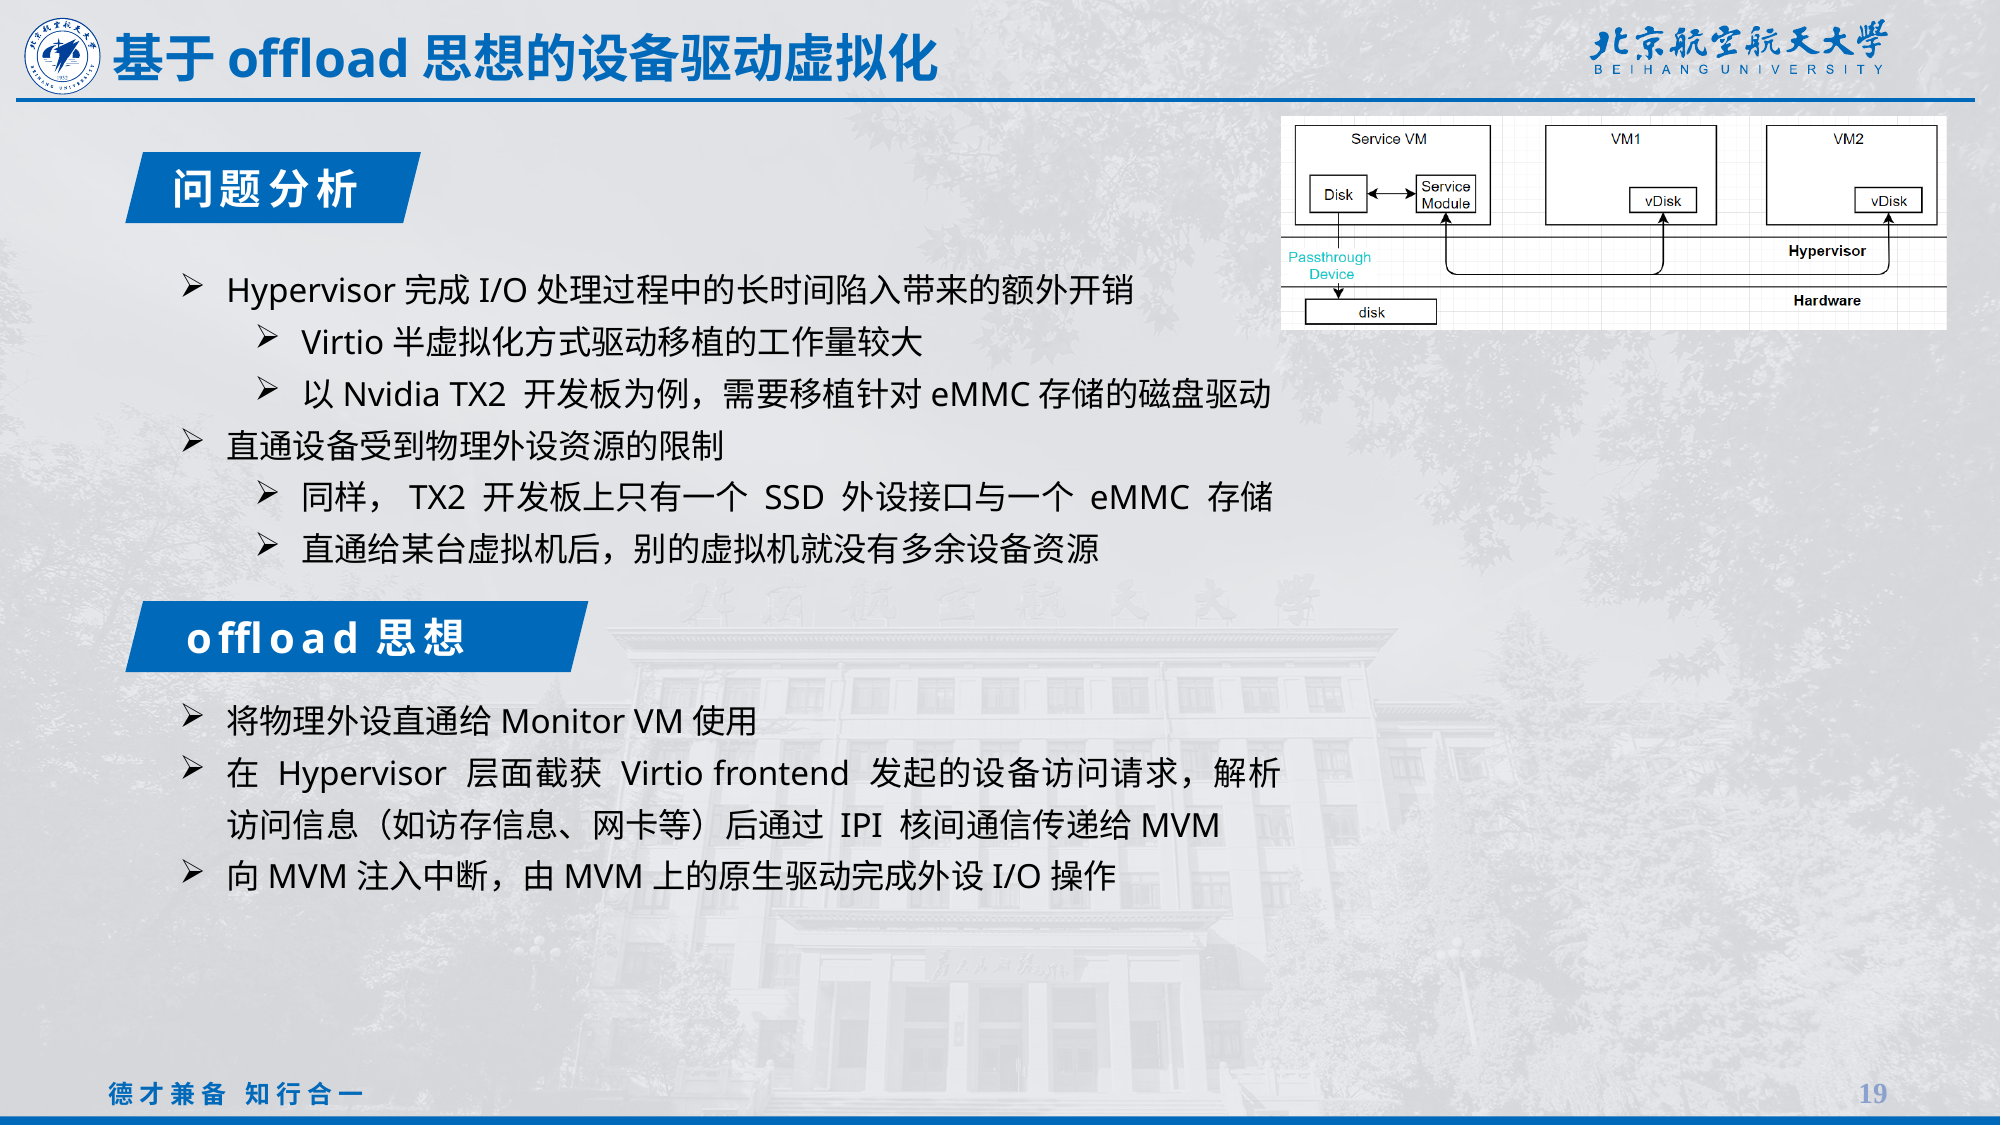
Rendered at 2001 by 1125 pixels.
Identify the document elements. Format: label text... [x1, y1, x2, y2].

text_box Hypervisor完成I/O处理过程中的长时间陷入带来的额外开销 Virtio半虚拟化方式驱动移植的工作量较大 以Nvidia TX2 开发板为例，需要移植针对eMMC存储的磁盘驱动 直通设备受到物理外设资源的限制 同样，TX2 开发板上只有一个 SSD 外设接口与一个 eMMC 存储 直通给某台虚拟机后，别的虚拟机就没有多余设备资源 [179, 257, 1282, 569]
text_box 将物理外设直通给Monitor VM使用 在 Hypervisor 层面截获 Virtio frontend 发起的设备访问请求，解析访问信息（如访存信息、网卡等）后通过 IPI 核间通信传递给MVM 向MVM注入中断，由MVM上的原生驱动完成外设I/O操作 [179, 688, 1282, 896]
slide_number 19 [1437, 1080, 1888, 1105]
text_box 问题分析 [123, 151, 423, 225]
list 基于offload思想的设备驱动虚拟化 [112, 25, 1177, 97]
picture [1281, 116, 1947, 330]
text_box offload思想 [123, 600, 590, 674]
